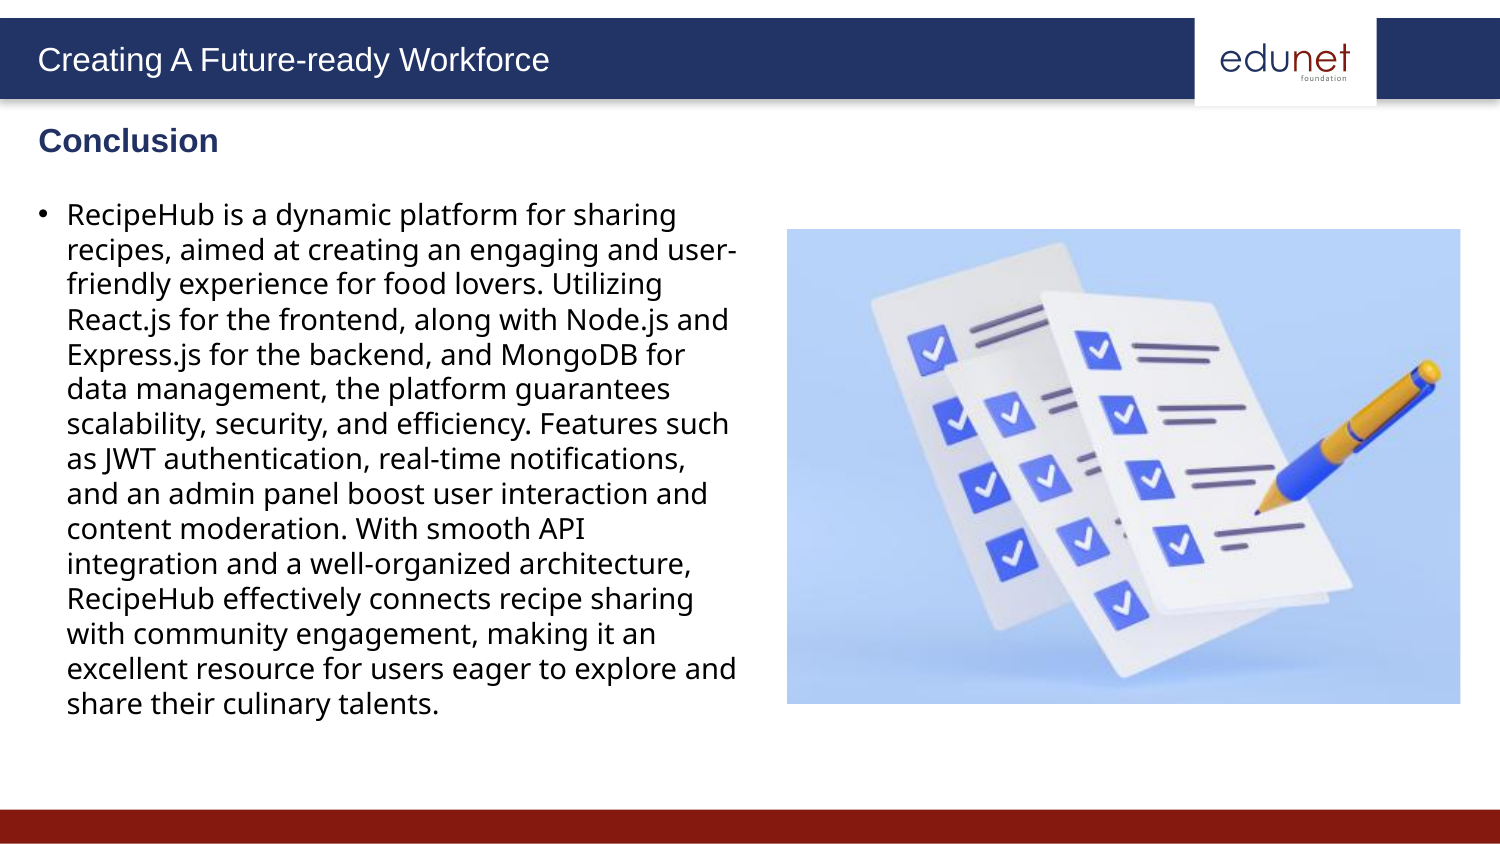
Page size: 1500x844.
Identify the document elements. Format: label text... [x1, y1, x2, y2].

picture [786, 229, 1461, 705]
text_box RecipeHub is a dynamic platform for sharing recipes, aimed at creating an engaging and user-friendly experience for food lovers. Utilizing React.js for the frontend, along with Node.js and Express.js for the backend, and MongoDB for data management, the platform guarantees scalability, security, and efficiency. Features such as JWT authentication, real-time notifications, and an admin panel boost user interaction and content moderation. With smooth API integration and a well-organized architecture, RecipeHub effectively connects recipe sharing with community engagement, making it an excellent resource for users eager to explore and share their culinary talents. [23, 188, 753, 728]
picture [1215, 38, 1356, 86]
text_box Conclusion [23, 112, 750, 167]
